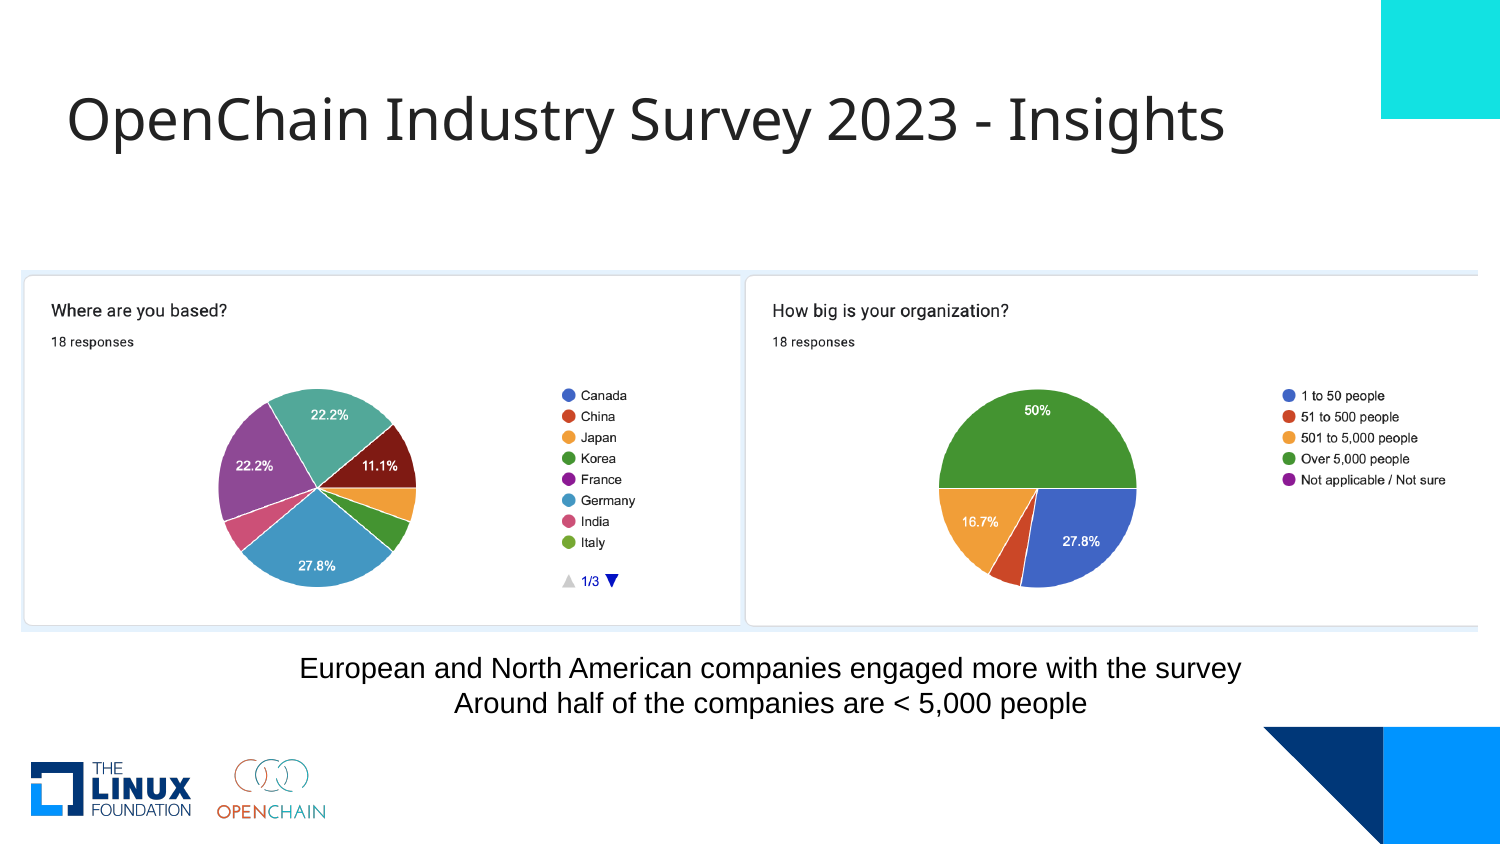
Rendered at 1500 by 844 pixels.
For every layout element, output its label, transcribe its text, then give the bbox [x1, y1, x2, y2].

text_box European and North American companies engaged more with the survey Around half of the companies are < 5,000 people [284, 642, 1259, 727]
title OpenChain Industry Survey 2023 - Insights [51, 67, 1449, 167]
picture [21, 270, 1479, 632]
picture [31, 762, 191, 816]
picture [215, 757, 327, 821]
